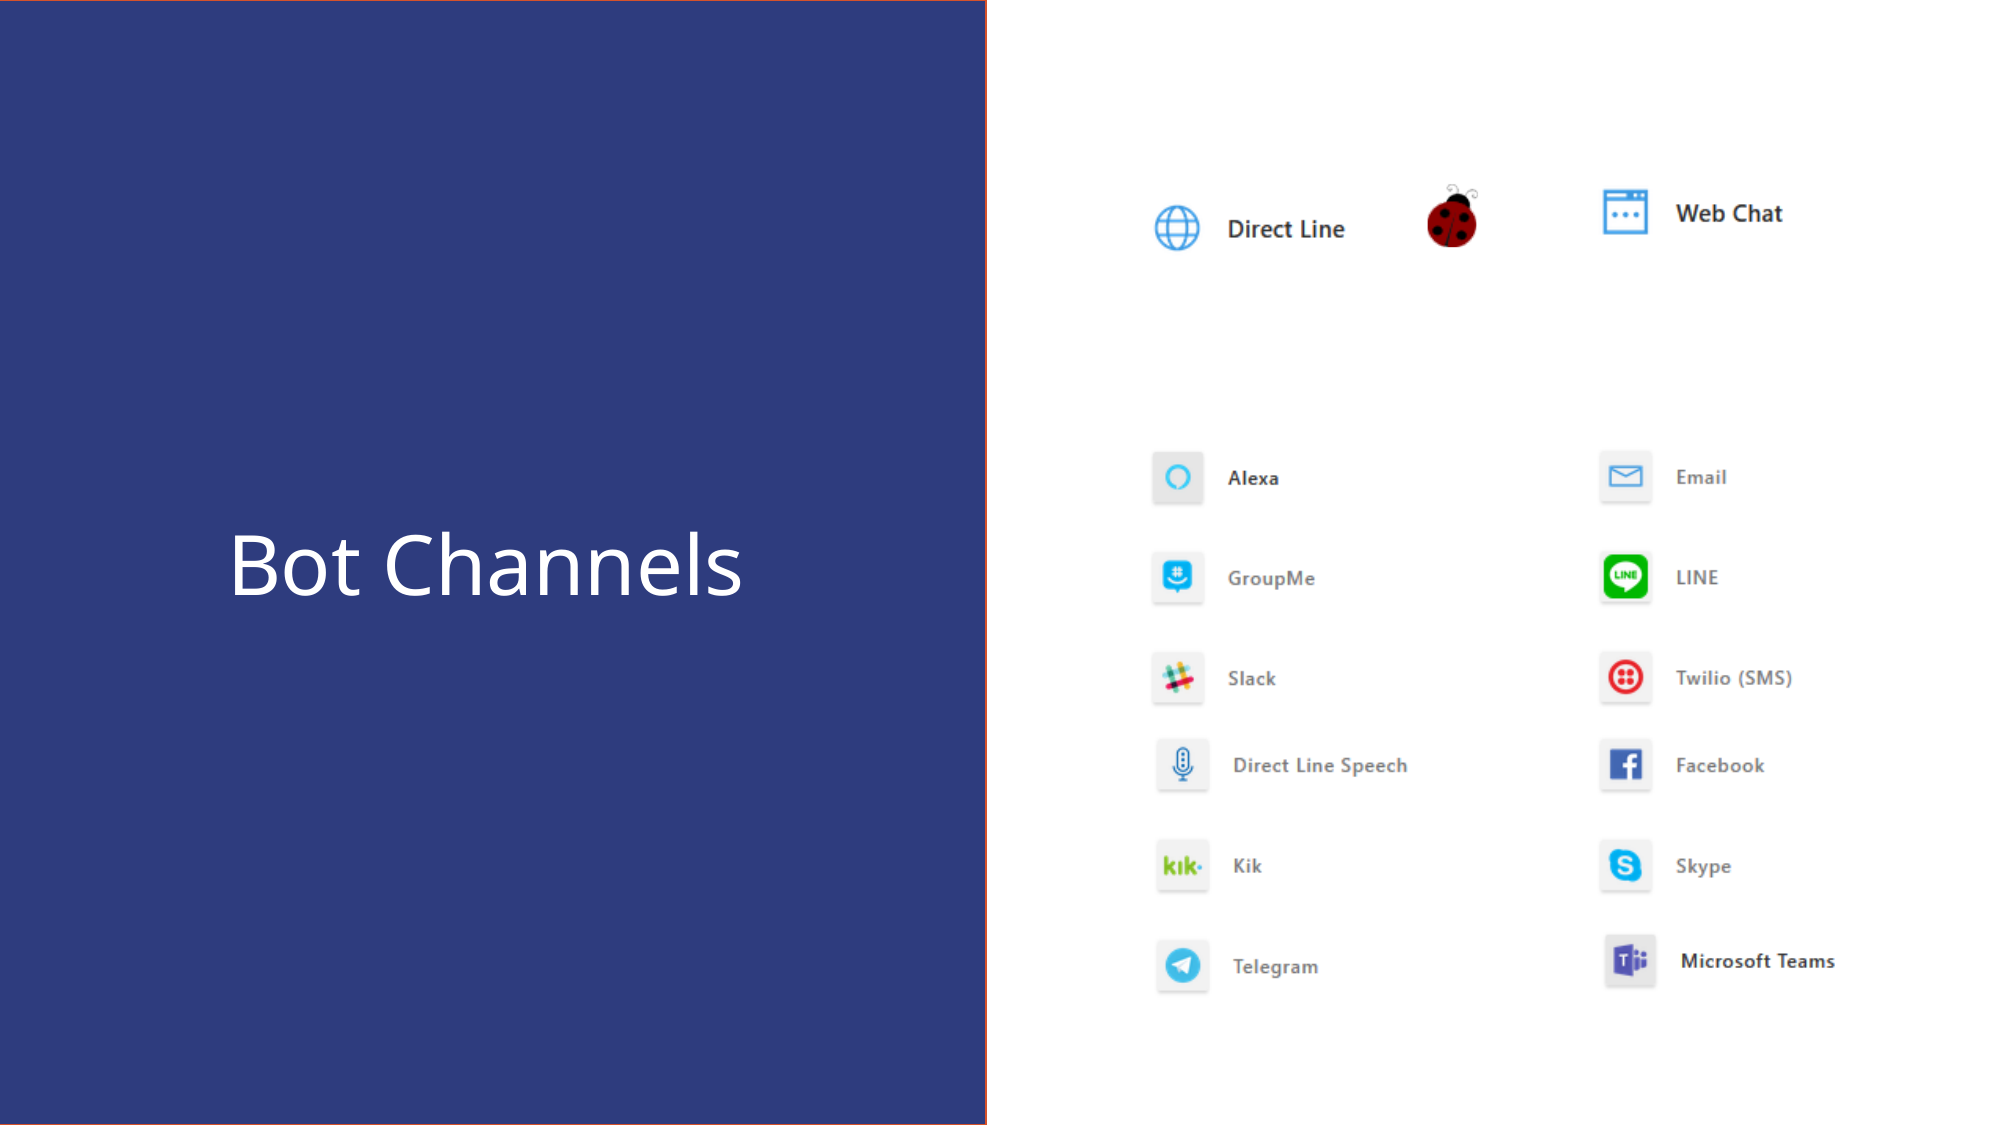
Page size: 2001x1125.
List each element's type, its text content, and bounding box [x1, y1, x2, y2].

picture [1415, 178, 1491, 254]
picture [1132, 195, 1369, 260]
text_box Bot Channels [0, 0, 987, 1125]
picture [1590, 423, 1860, 1010]
picture [1125, 435, 1433, 1016]
picture [1590, 173, 1816, 249]
